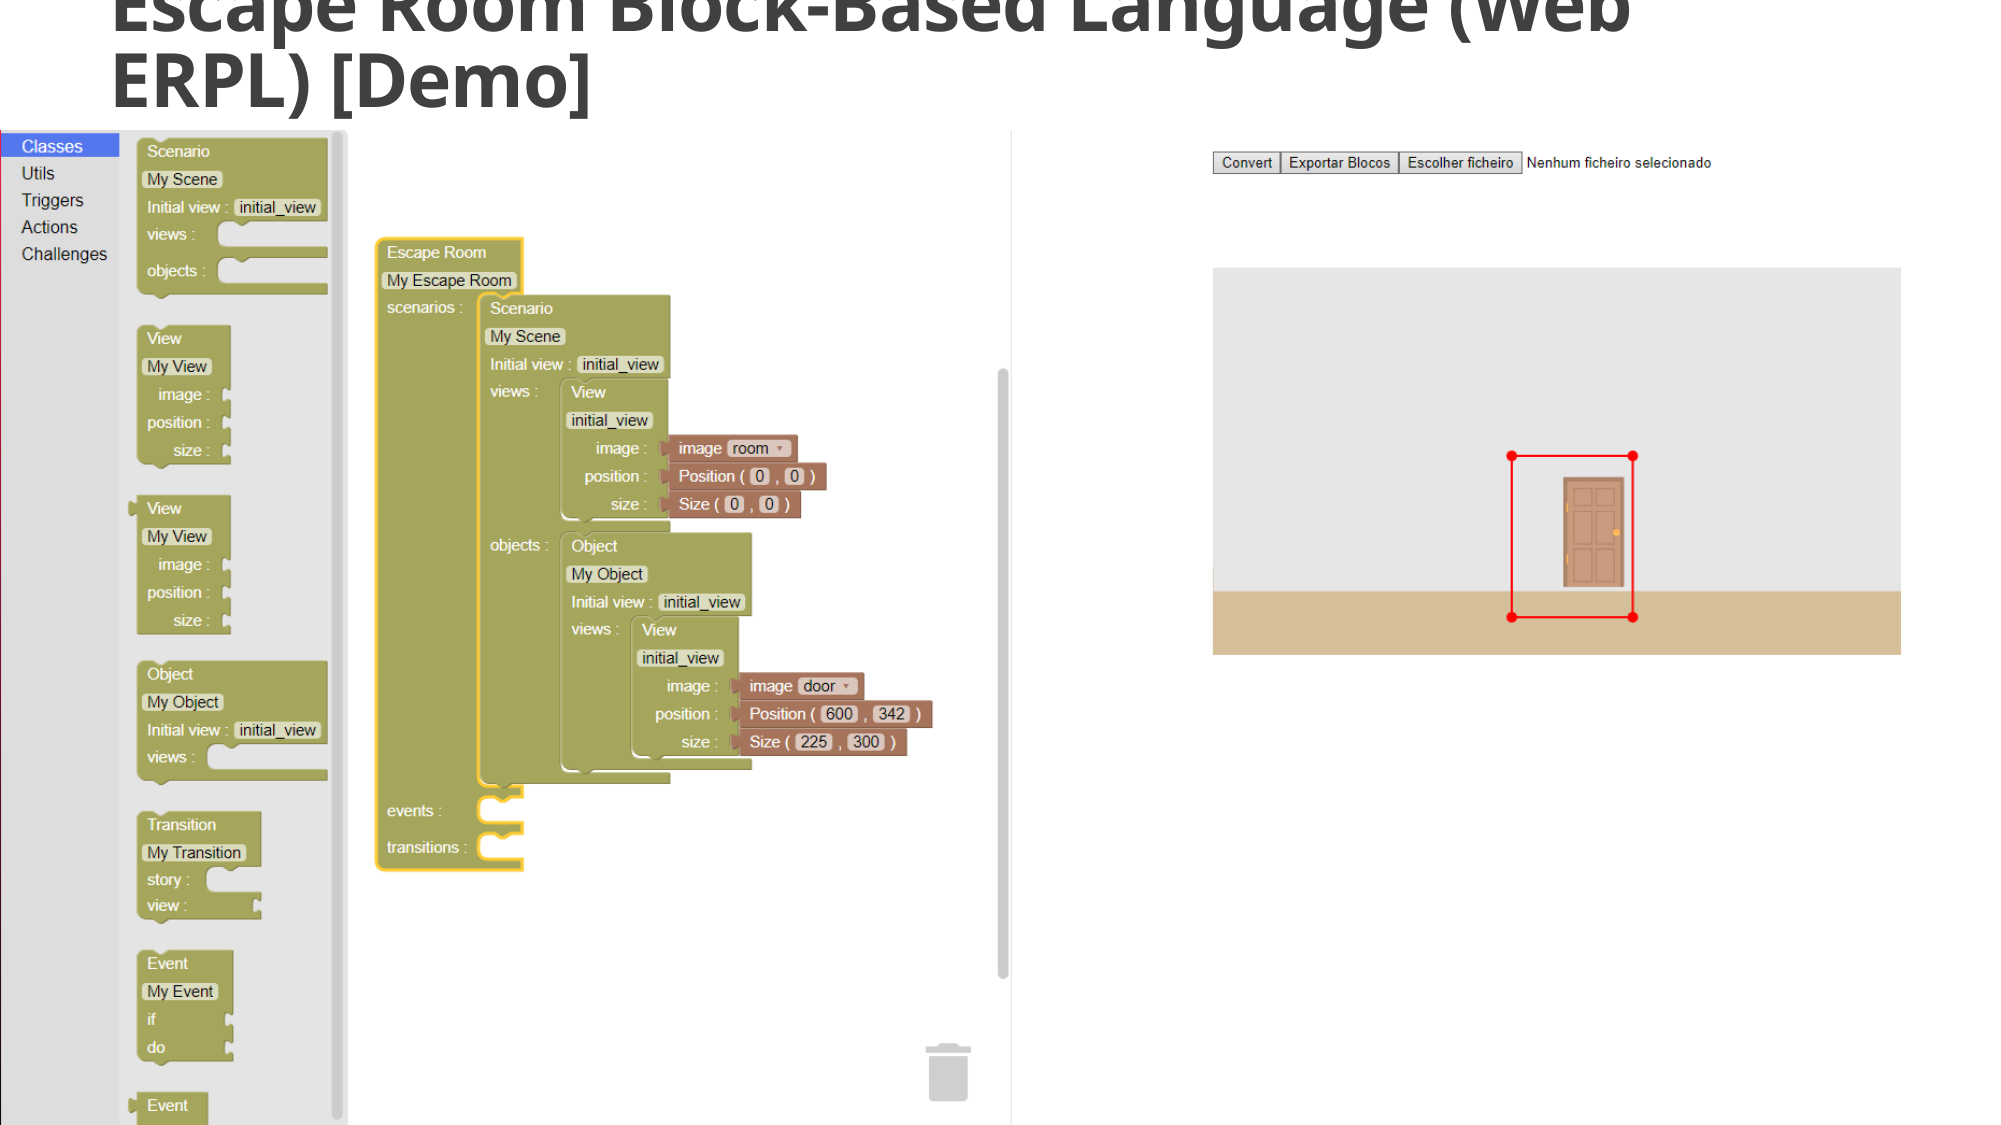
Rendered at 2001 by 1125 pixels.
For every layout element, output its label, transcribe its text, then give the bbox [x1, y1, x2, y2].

picture [0, 130, 2000, 1125]
title Escape Room Block-Based Language (Web ERPL) [Demo] [94, 0, 1794, 127]
